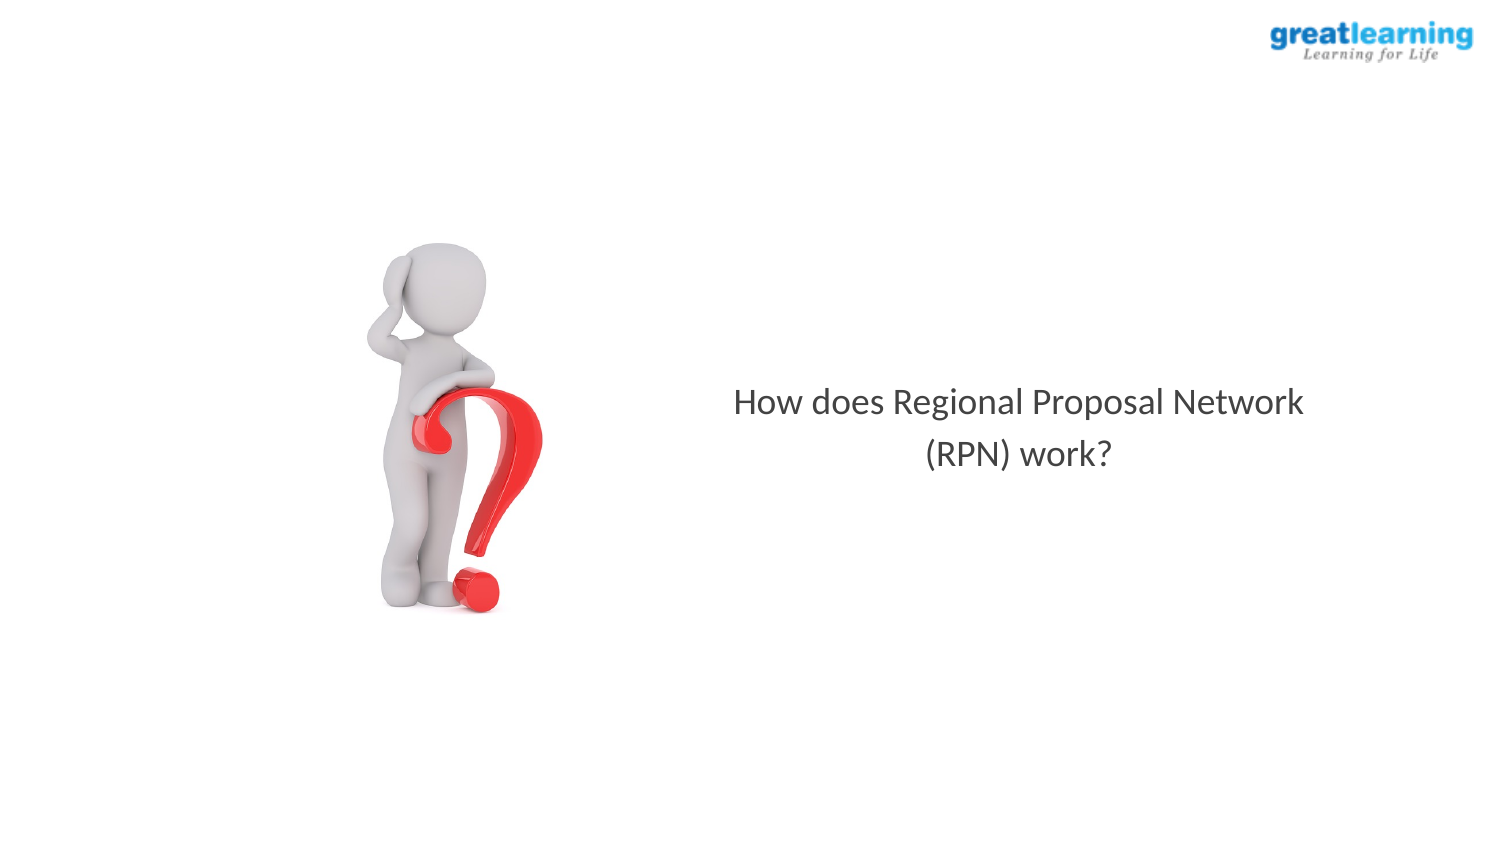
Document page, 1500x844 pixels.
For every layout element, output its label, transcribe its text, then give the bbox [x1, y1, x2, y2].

picture [1270, 20, 1474, 63]
picture [239, 215, 653, 629]
text_box How does Regional Proposal Network (RPN) work? [675, 333, 1363, 511]
